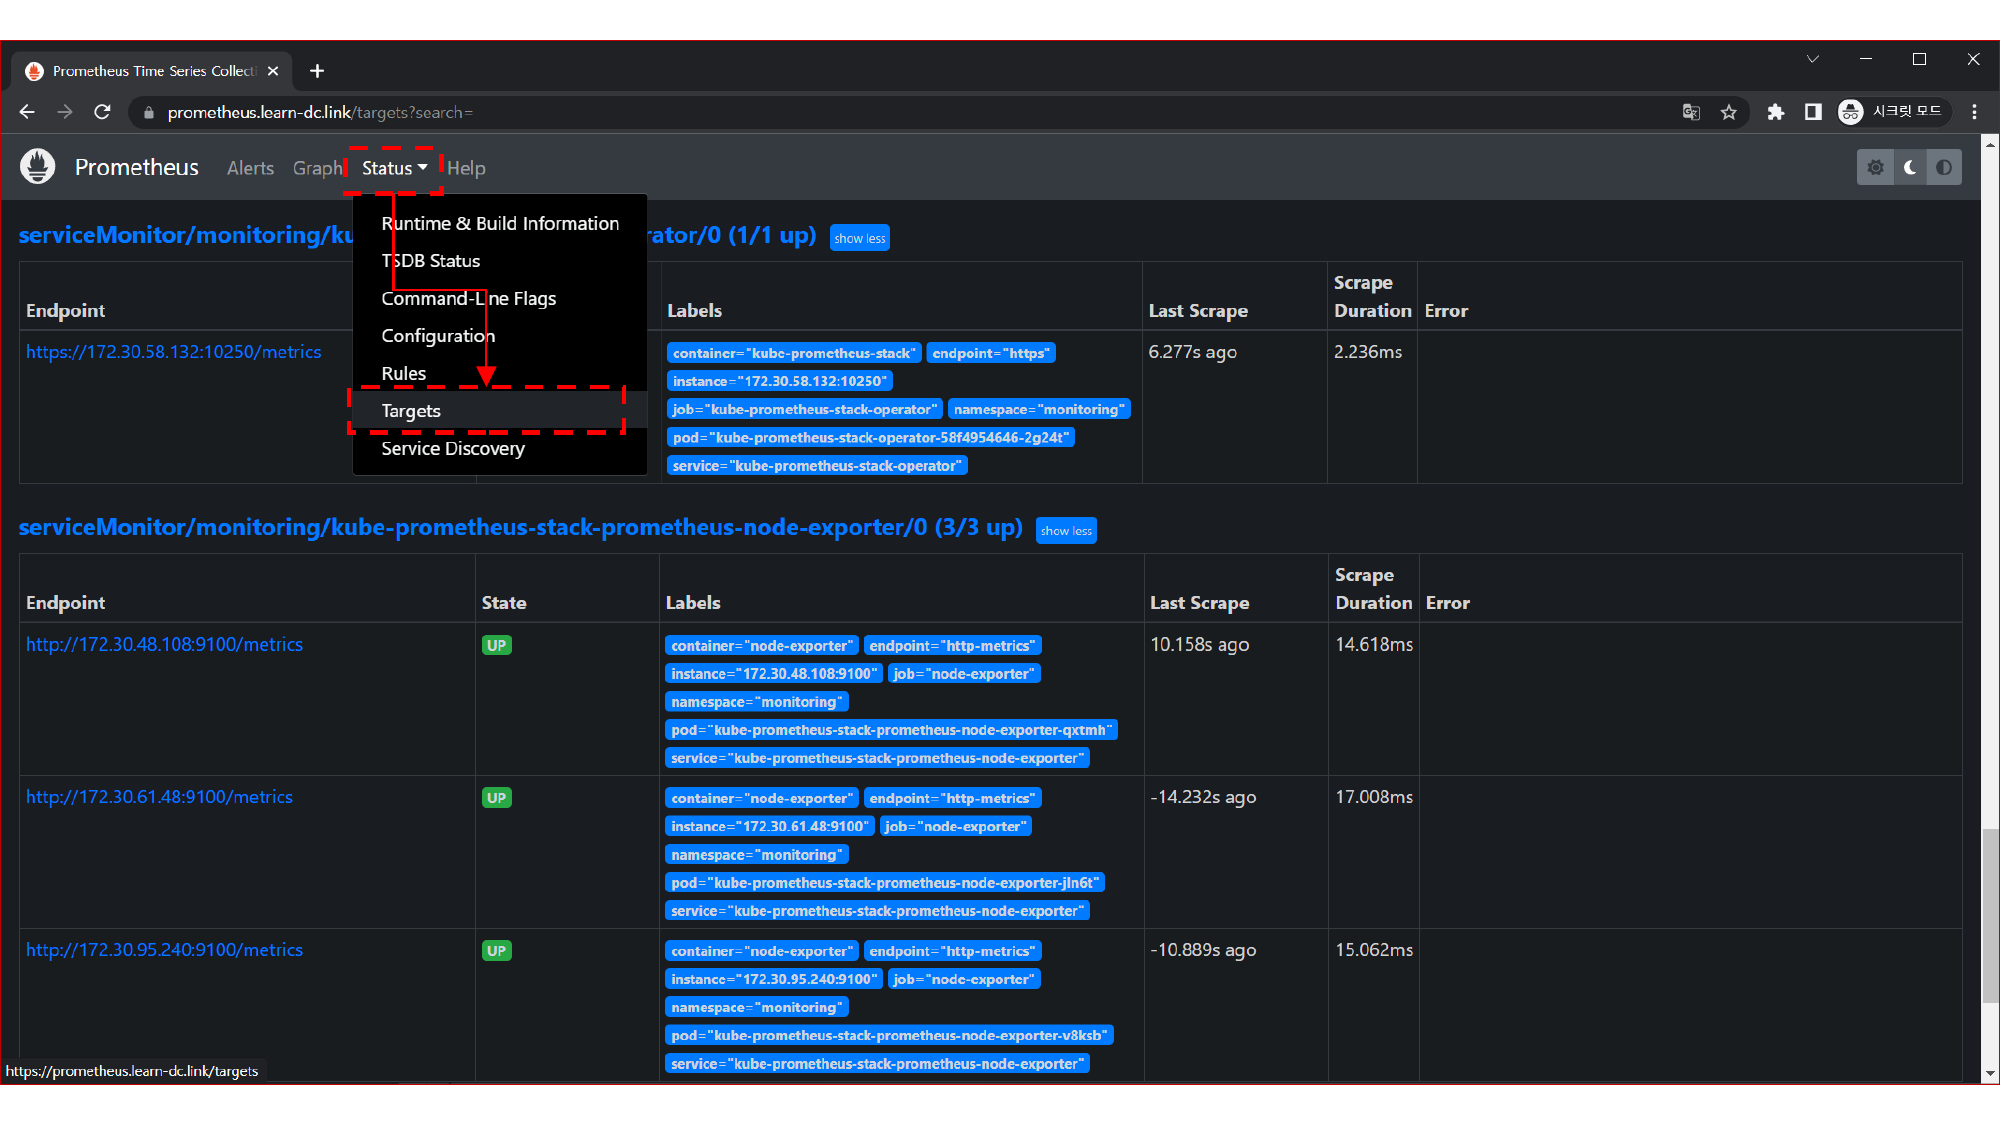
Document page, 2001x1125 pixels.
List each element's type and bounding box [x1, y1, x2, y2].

text_box [343, 243, 537, 337]
picture [0, 40, 2000, 1085]
